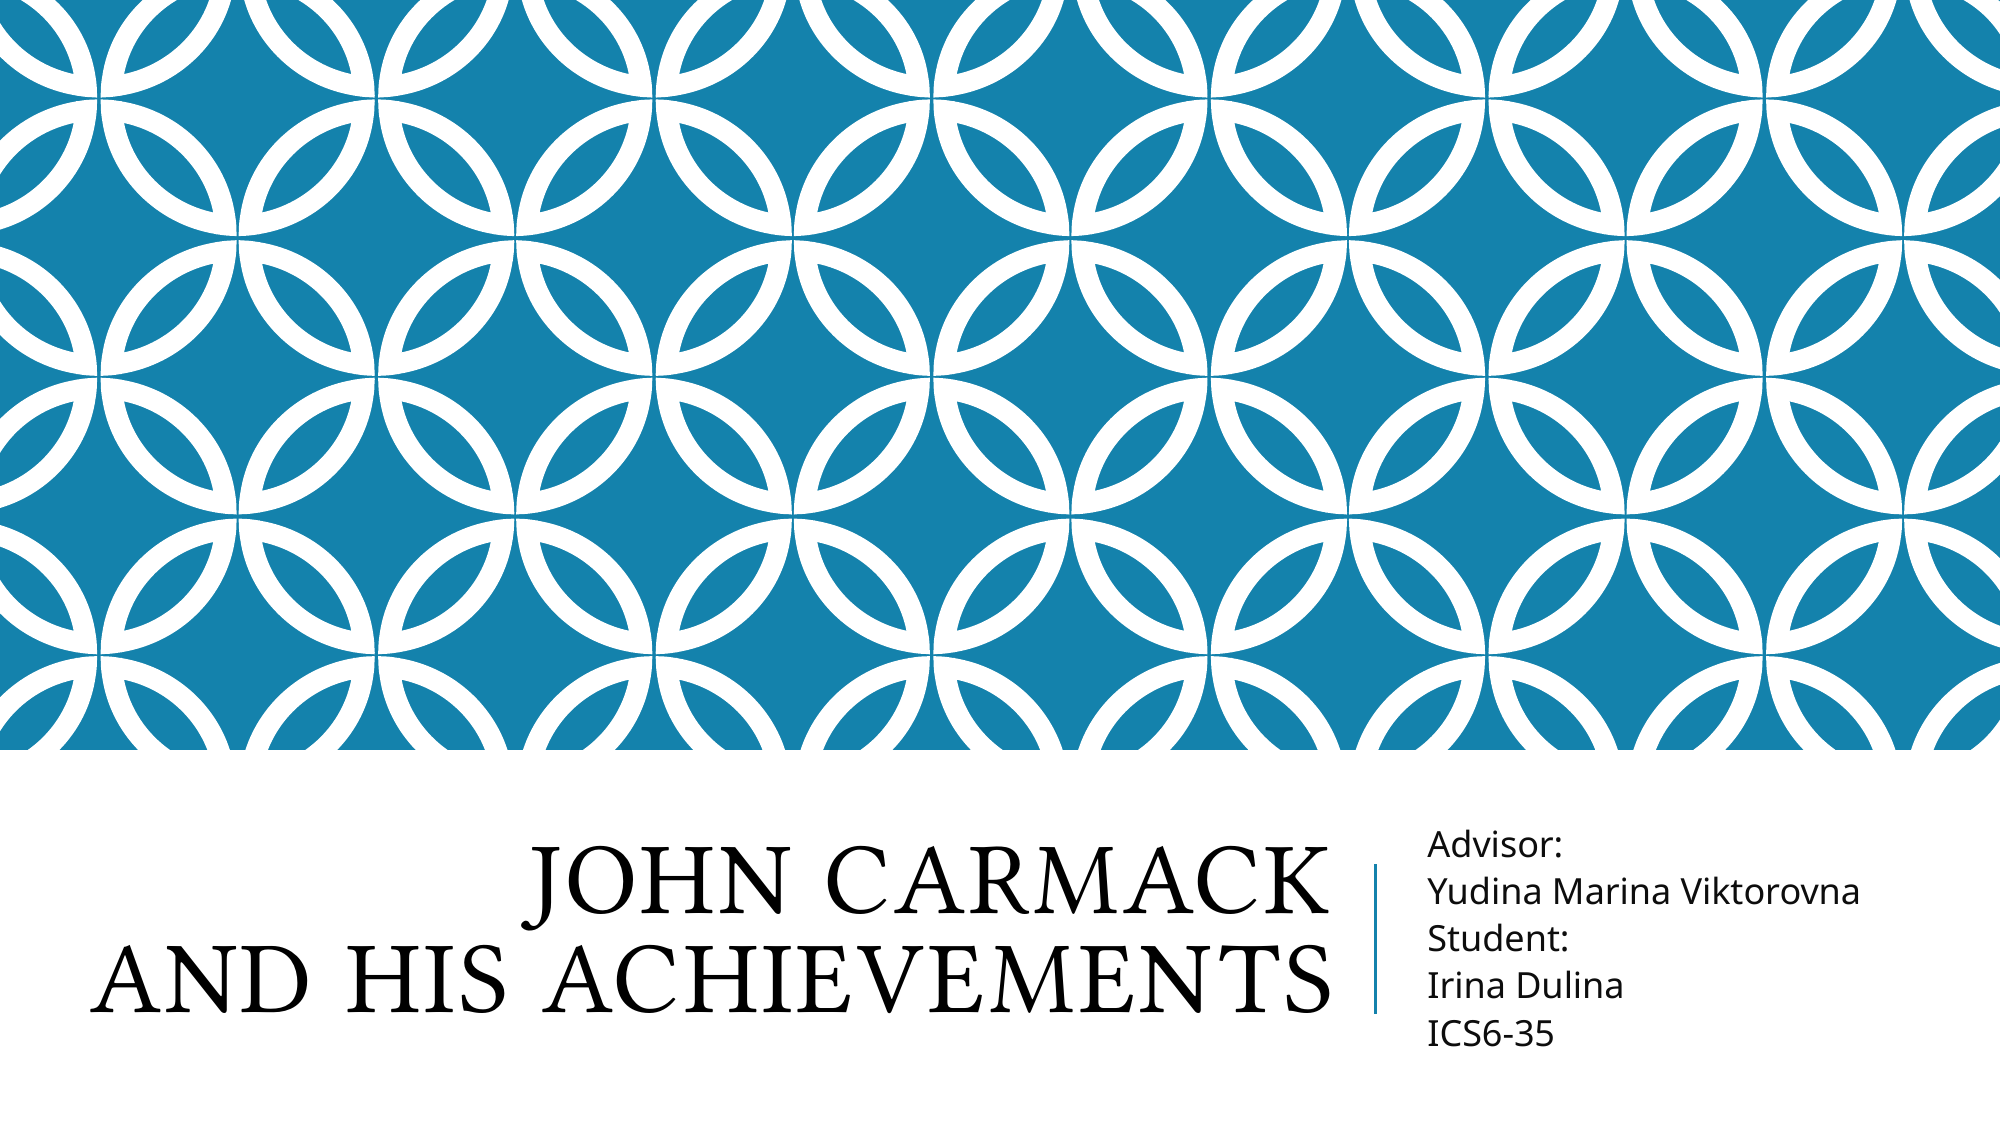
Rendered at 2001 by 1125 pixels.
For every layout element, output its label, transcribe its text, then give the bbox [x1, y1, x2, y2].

subtitle Advisor: Yudina Marina Viktorovna Student: Irina Dulina ICS6-35 [1412, 813, 1938, 1062]
title John Carmack and his achievements [75, 813, 1350, 1054]
